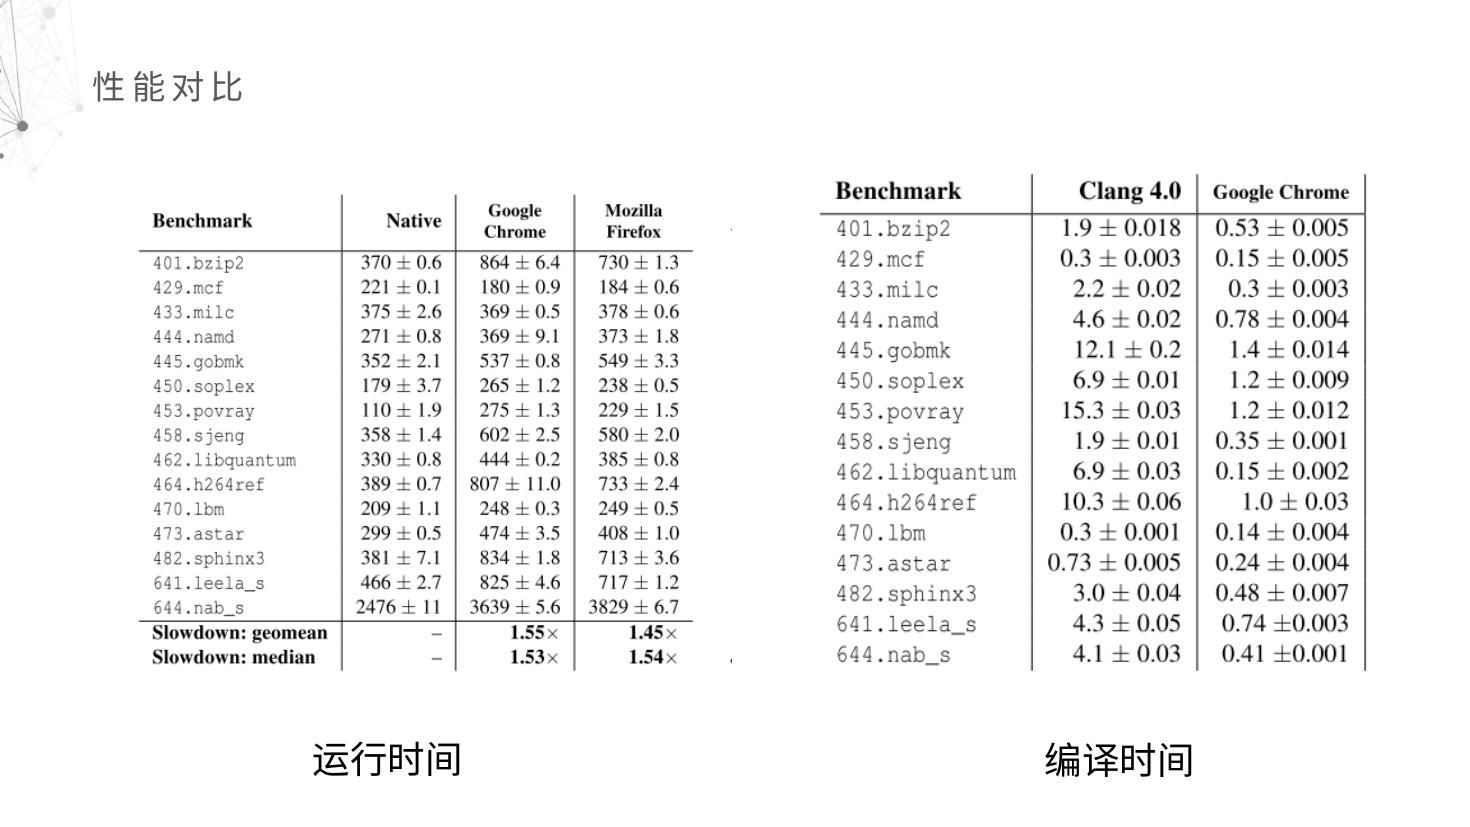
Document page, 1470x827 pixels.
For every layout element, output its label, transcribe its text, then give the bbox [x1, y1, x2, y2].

text_box 编译时间 [1030, 729, 1326, 790]
picture [811, 134, 1436, 685]
text_box 运行时间 [297, 728, 493, 789]
picture [0, 0, 732, 677]
text_box 性能对比 [77, 75, 260, 114]
